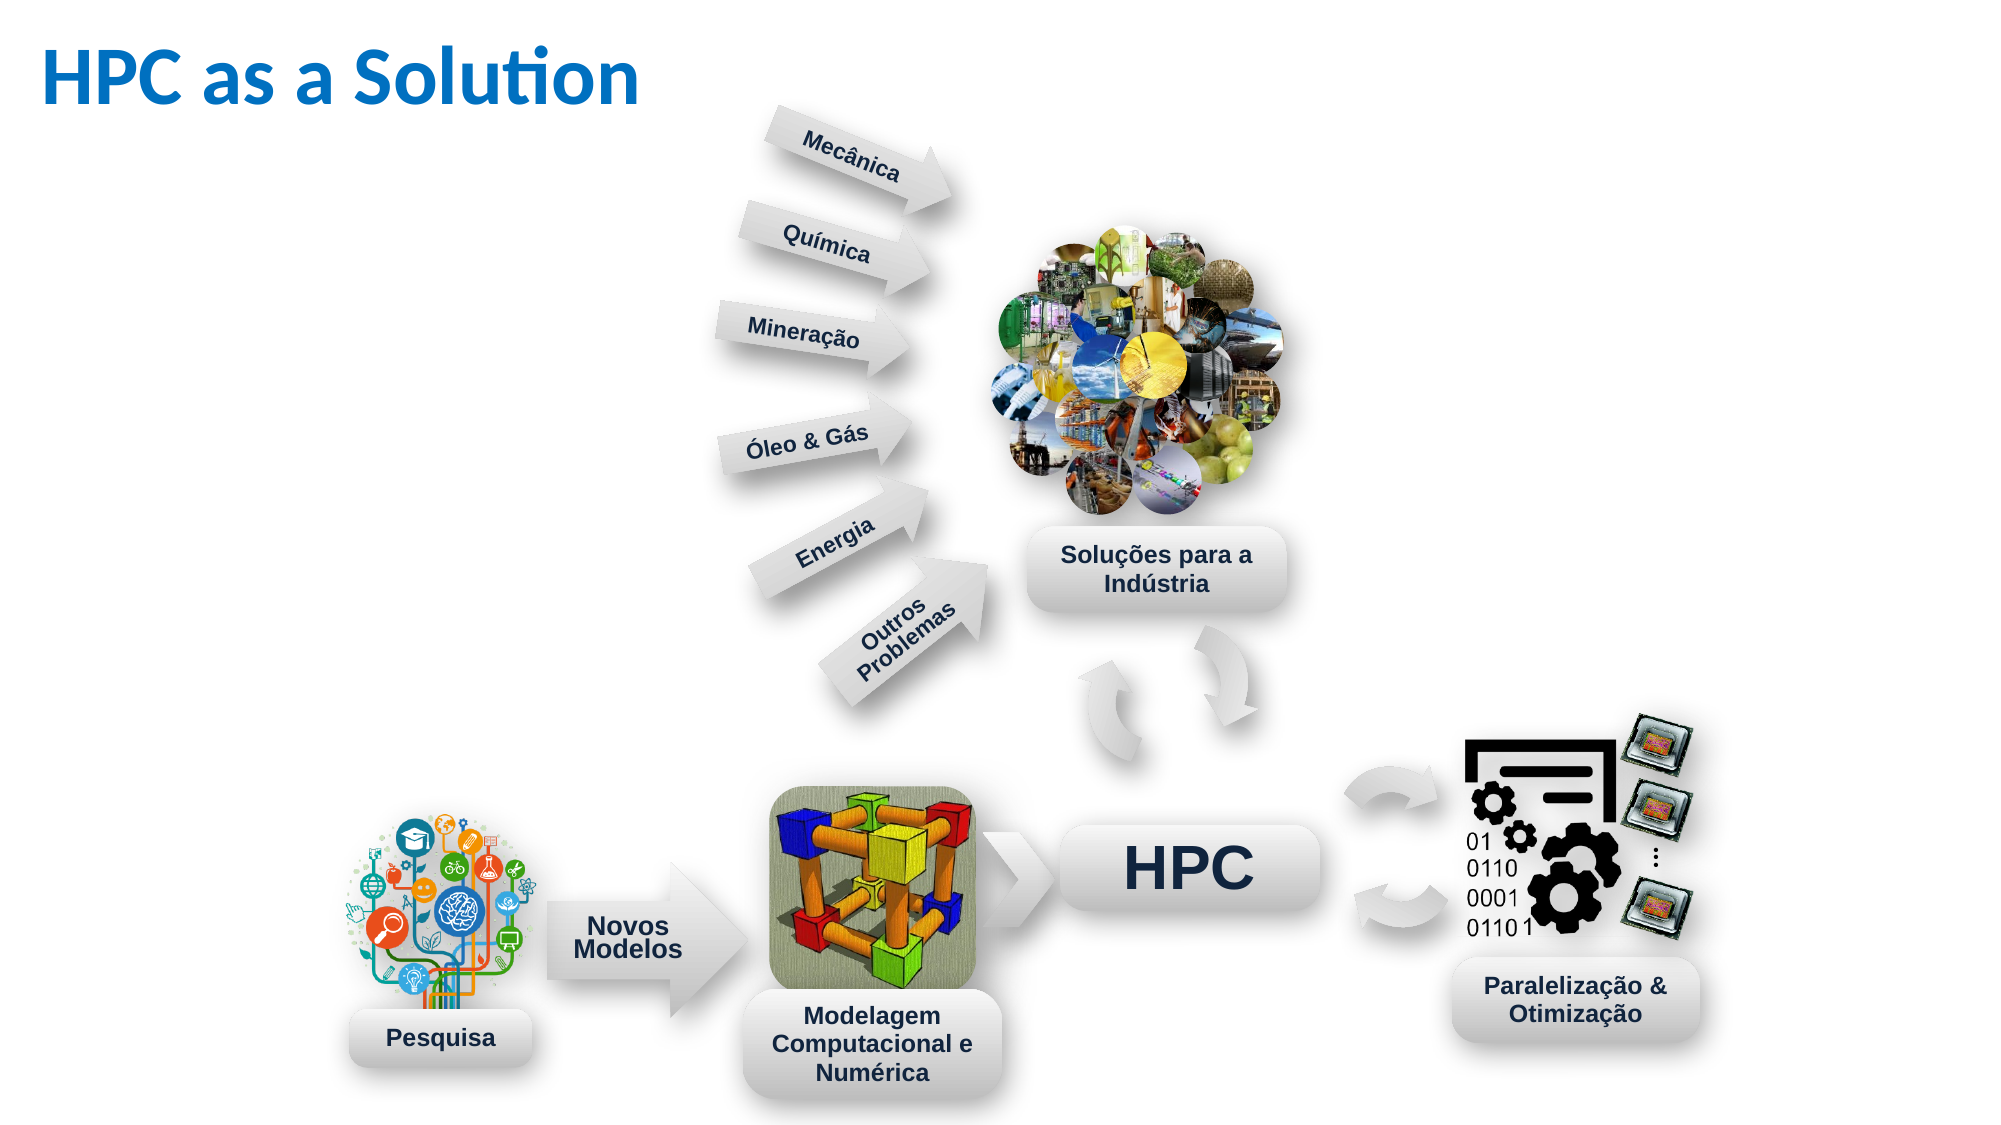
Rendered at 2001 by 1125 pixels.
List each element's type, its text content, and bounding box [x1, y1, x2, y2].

text_box Modelagem Computacional e Numérica [742, 989, 1003, 1100]
picture [334, 814, 548, 1027]
picture [990, 225, 1284, 515]
text_box Óleo & Gás [717, 391, 912, 475]
text_box Mecânica [764, 138, 952, 217]
text_box Soluções para a Indústria [1027, 526, 1287, 613]
text_box Energia [748, 475, 929, 600]
text_box Química [738, 200, 931, 299]
picture [769, 786, 977, 993]
text_box Novos Modelos [583, 862, 749, 1018]
text_box Pesquisa [349, 1027, 533, 1068]
text_box [982, 832, 1046, 927]
text_box Outros Problemas [818, 556, 988, 707]
text_box HPC [1060, 824, 1321, 912]
text_box [1344, 765, 1438, 810]
text_box HPC as a Solution [27, 13, 1516, 138]
text_box Paralelização & Otimização [1451, 959, 1700, 1044]
text_box [1077, 660, 1142, 762]
text_box [1354, 883, 1448, 929]
text_box Mineração [715, 300, 910, 380]
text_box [1457, 712, 1694, 941]
text_box [1194, 625, 1259, 727]
